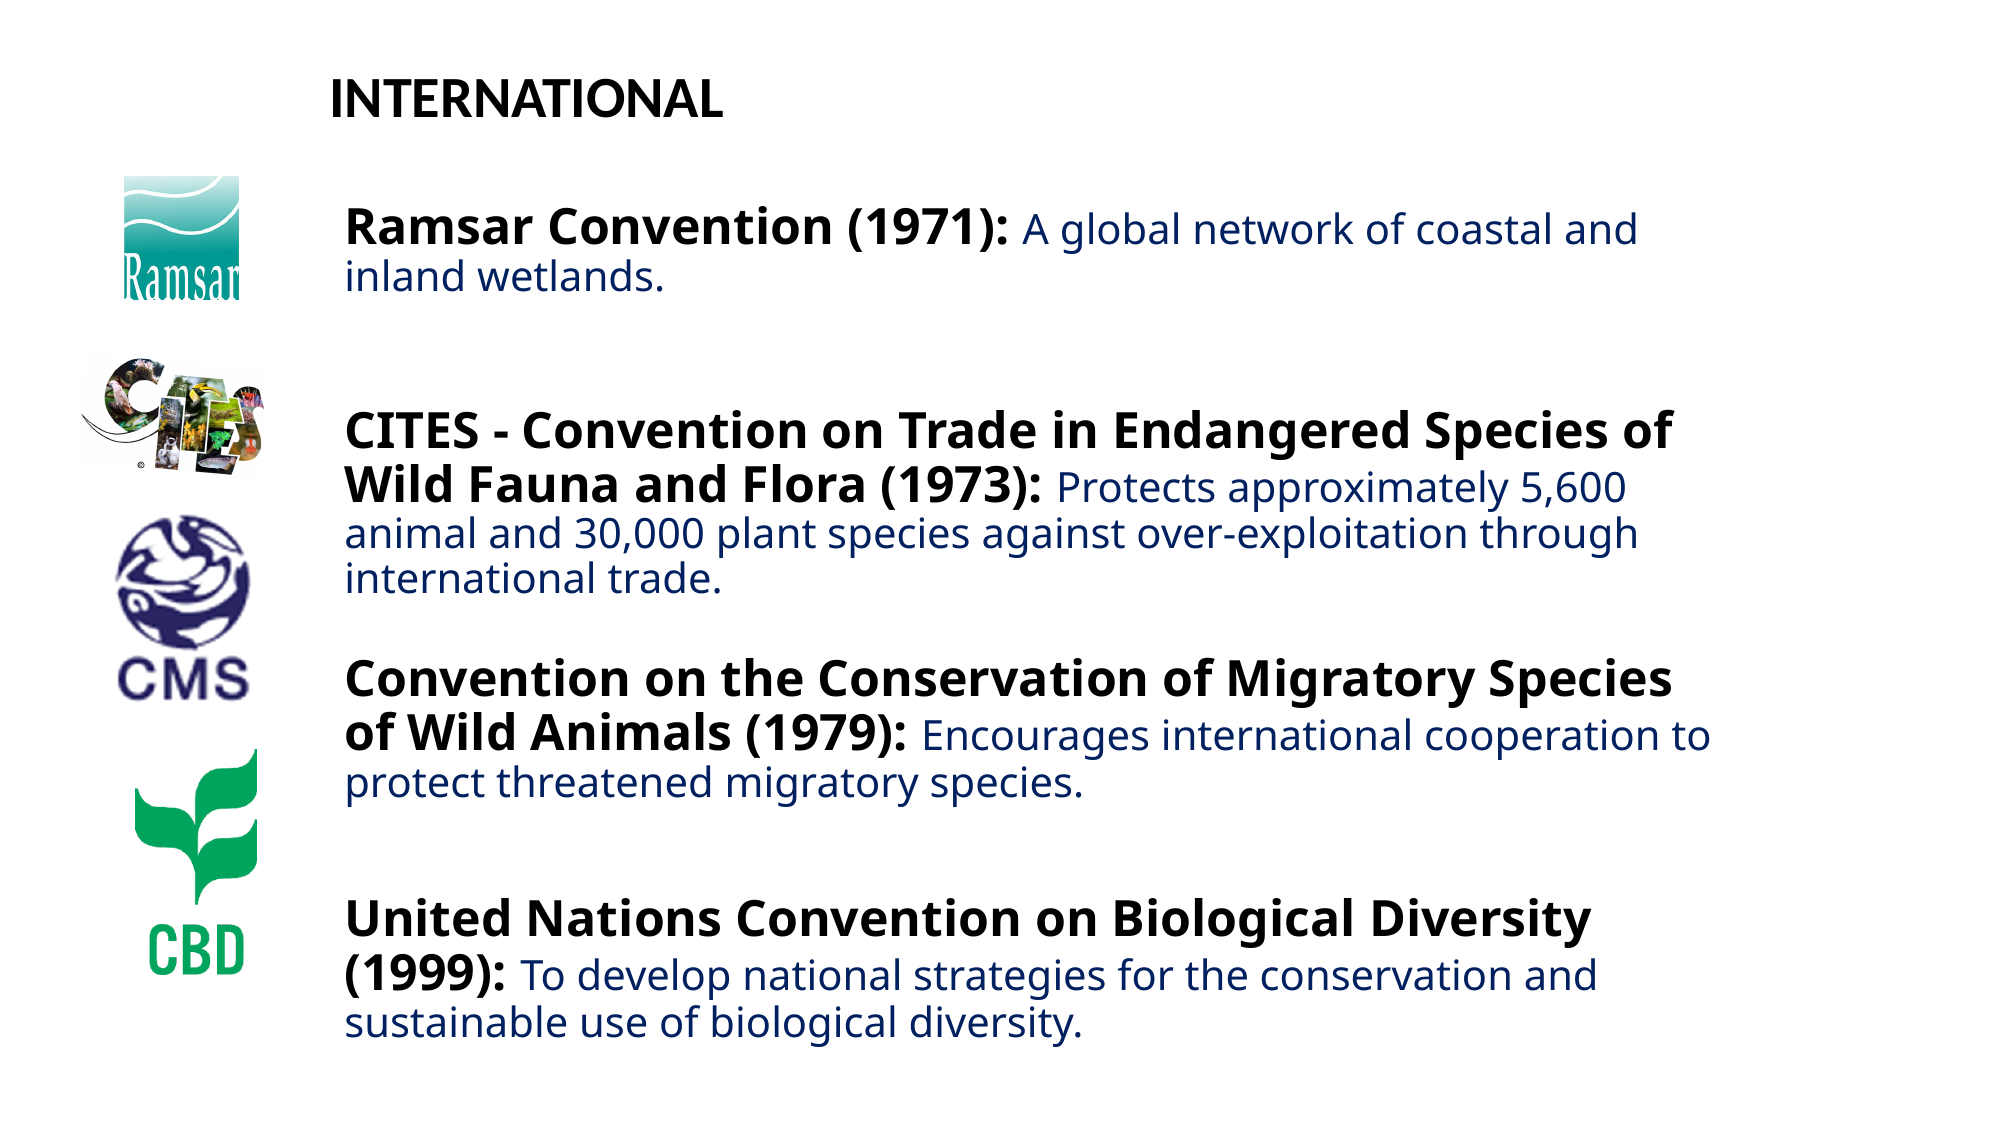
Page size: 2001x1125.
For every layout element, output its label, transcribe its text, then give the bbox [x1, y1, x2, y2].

picture [124, 176, 239, 301]
picture [8, 500, 312, 705]
text_box INTERNATIONAL [314, 52, 876, 137]
picture [135, 749, 257, 975]
list Ramsar Convention (1971): A global network of coastal and inland wetlands. CITES - Convention on Trade in Endangered Species of Wild Fauna and Flora (1973): Protects approximately 5,600 animal and 30,000 plant species against over-exploitation through international trade. Convention on the Conservation of Migratory Species of Wild Animals (1979): Encourages international cooperation to protect threatened migratory species. United Nations Convention on Biological Diversity (1999): To develop national strategies for the conservation and sustainable use of biological diversity. . [329, 193, 1750, 975]
picture [77, 354, 267, 478]
